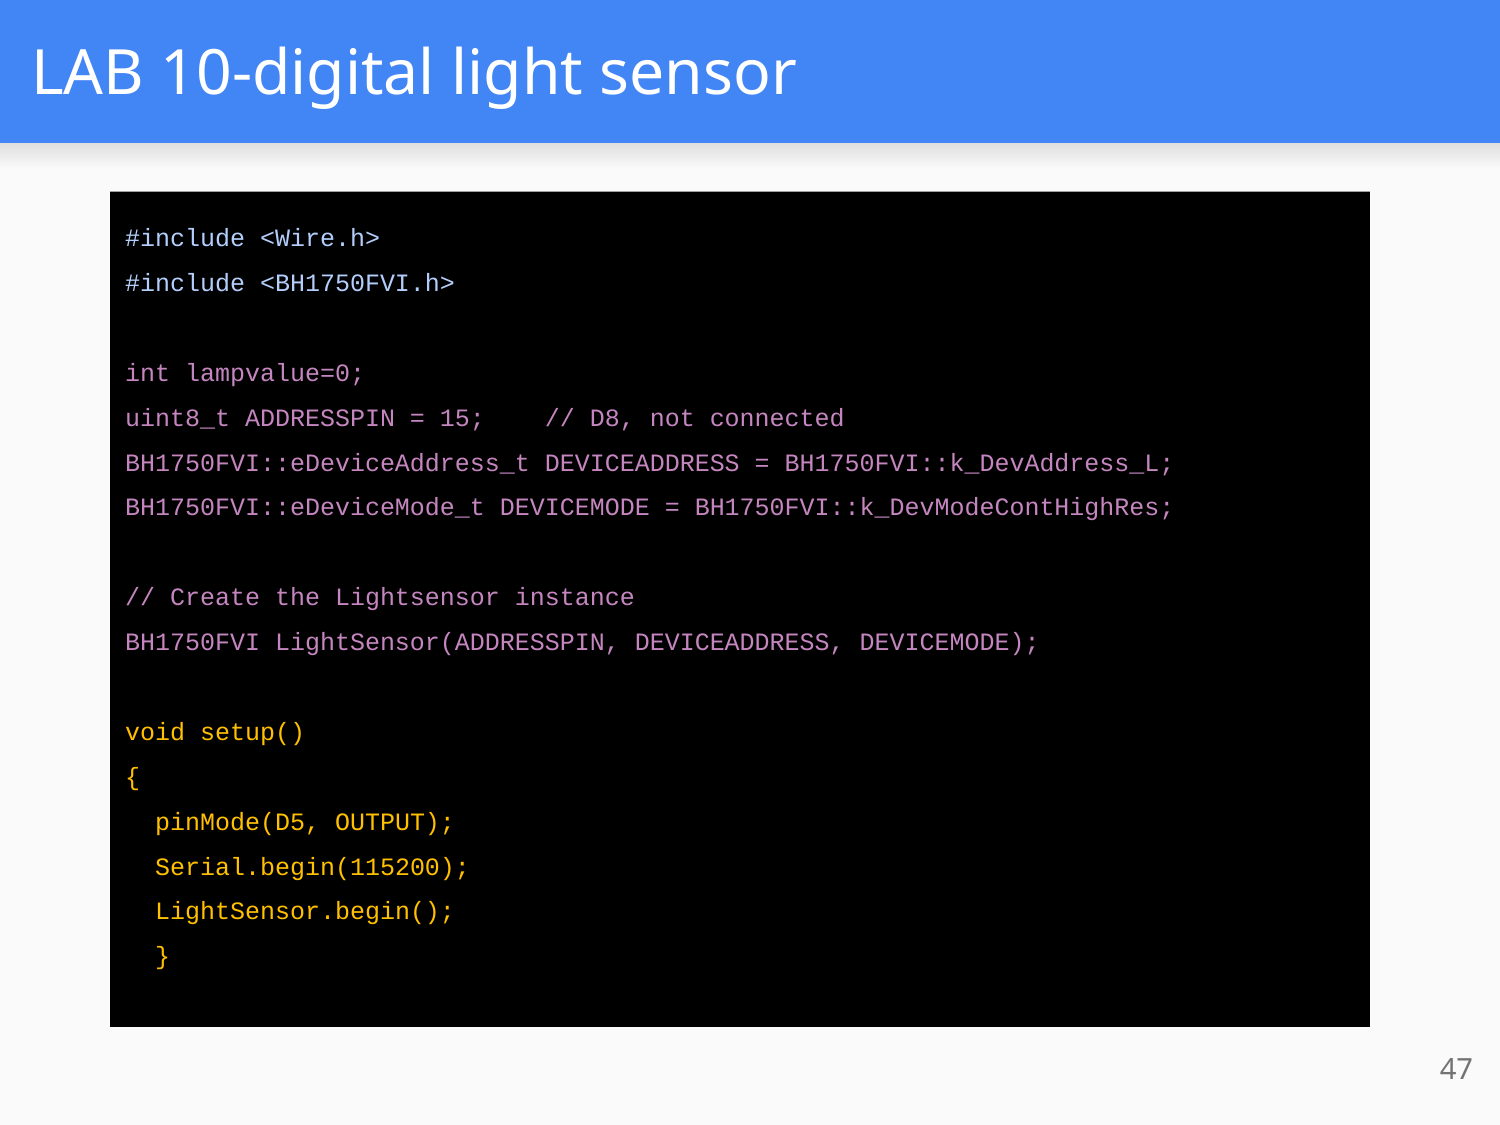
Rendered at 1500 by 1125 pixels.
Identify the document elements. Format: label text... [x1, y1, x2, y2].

title LAB 10-digital light sensor [16, 3, 1464, 136]
text_box #include <Wire.h> #include <BH1750FVI.h> int lampvalue=0; uint8_t ADDRESSPIN = 15; // D8, not connected BH1750FVI::eDeviceAddress_t DEVICEADDRESS = BH1750FVI::k_DevAddress_L; BH1750FVI::eDeviceMode_t DEVICEMODE = BH1750FVI::k_DevModeContHighRes; // Create the Lightsensor instance BH1750FVI LightSensor(ADDRESSPIN, DEVICEADDRESS, DEVICEMODE); void setup() { pinMode(D5, OUTPUT); Serial.begin(115200); LightSensor.begin(); } [110, 191, 1370, 1027]
slide_number 47 [1398, 1027, 1489, 1114]
